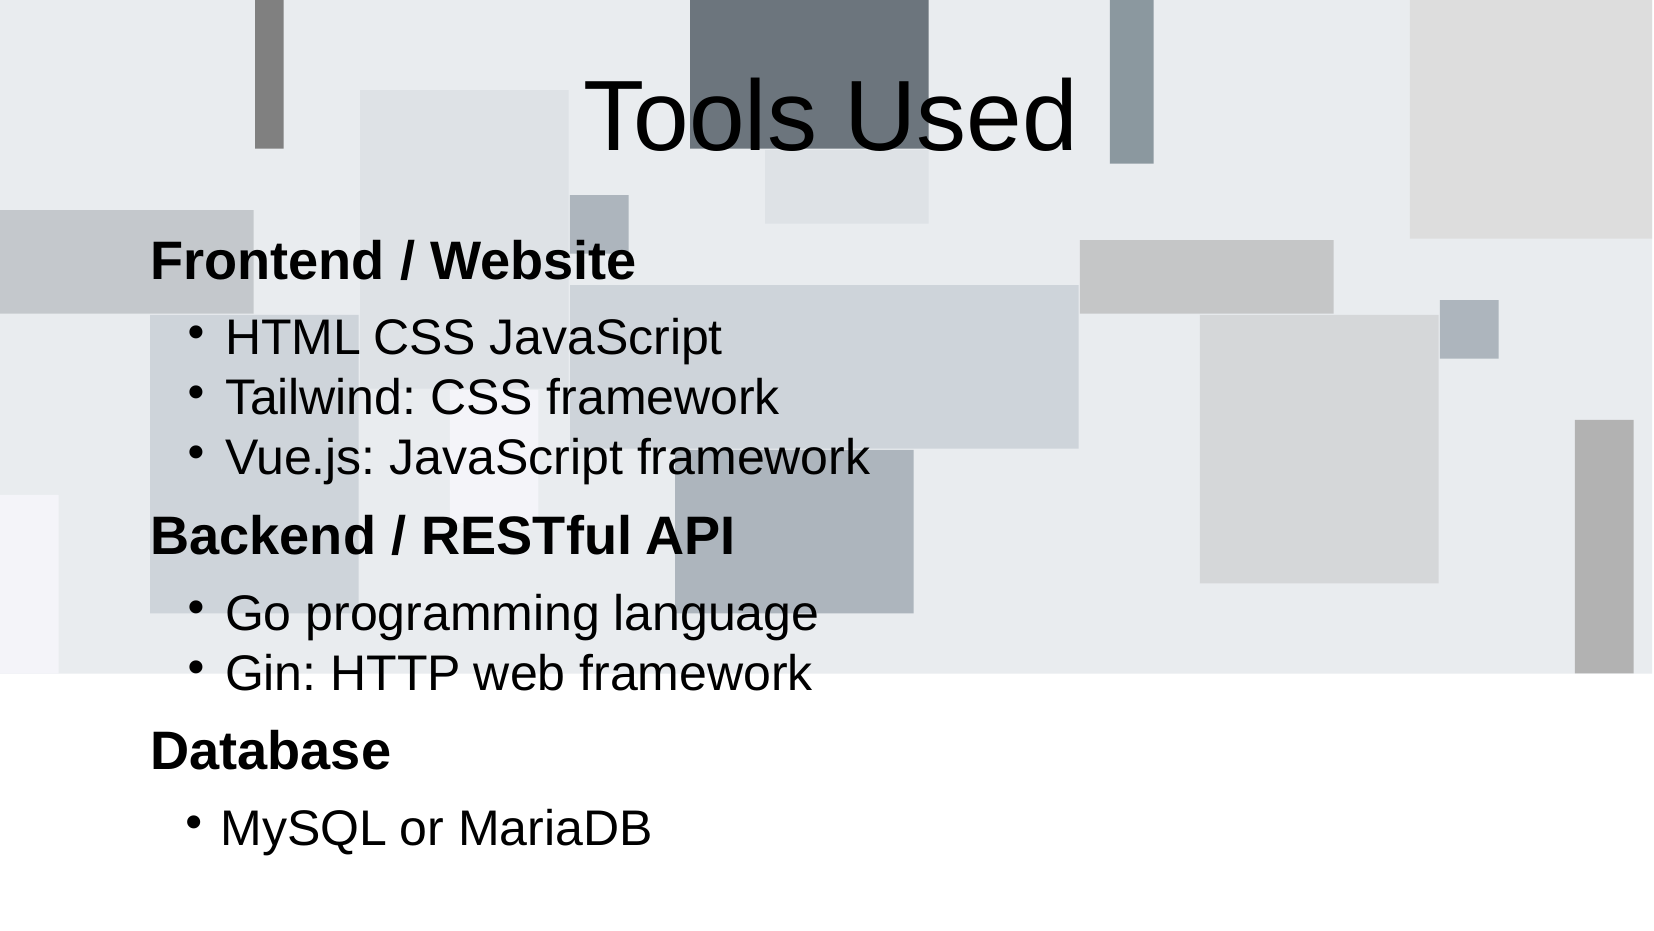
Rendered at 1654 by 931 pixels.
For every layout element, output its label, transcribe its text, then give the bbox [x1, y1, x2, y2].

list Frontend / Website HTML CSS JavaScript Tailwind: CSS framework Vue.js: JavaScript framework Backend / RESTful API Go programming language Gin: HTTP web framework Database MySQL or MariaDB [150, 225, 1562, 900]
title Tools Used [87, 33, 1575, 187]
